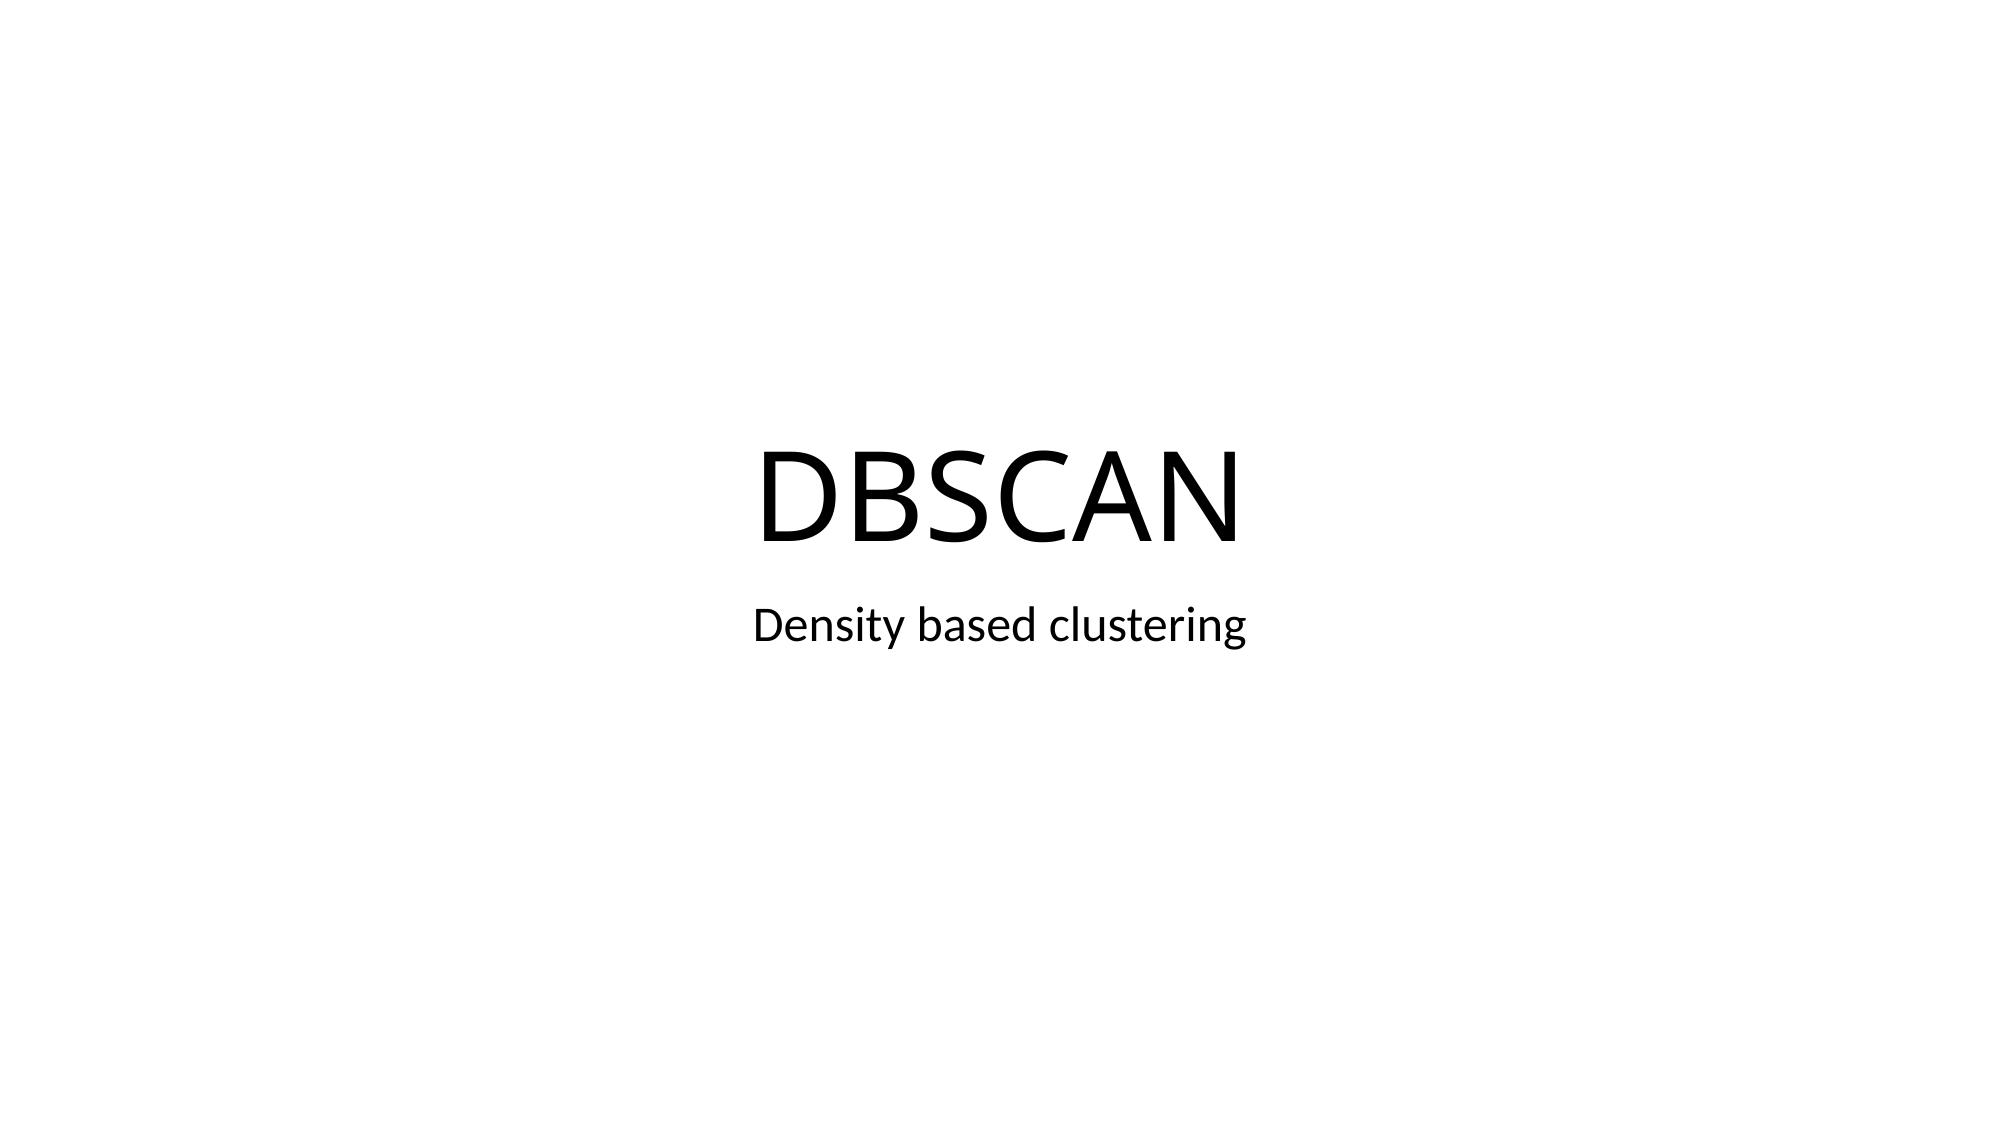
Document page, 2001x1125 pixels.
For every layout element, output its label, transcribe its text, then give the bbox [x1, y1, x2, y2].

title DBSCAN [249, 184, 1750, 576]
subtitle Density based clustering [249, 590, 1750, 863]
